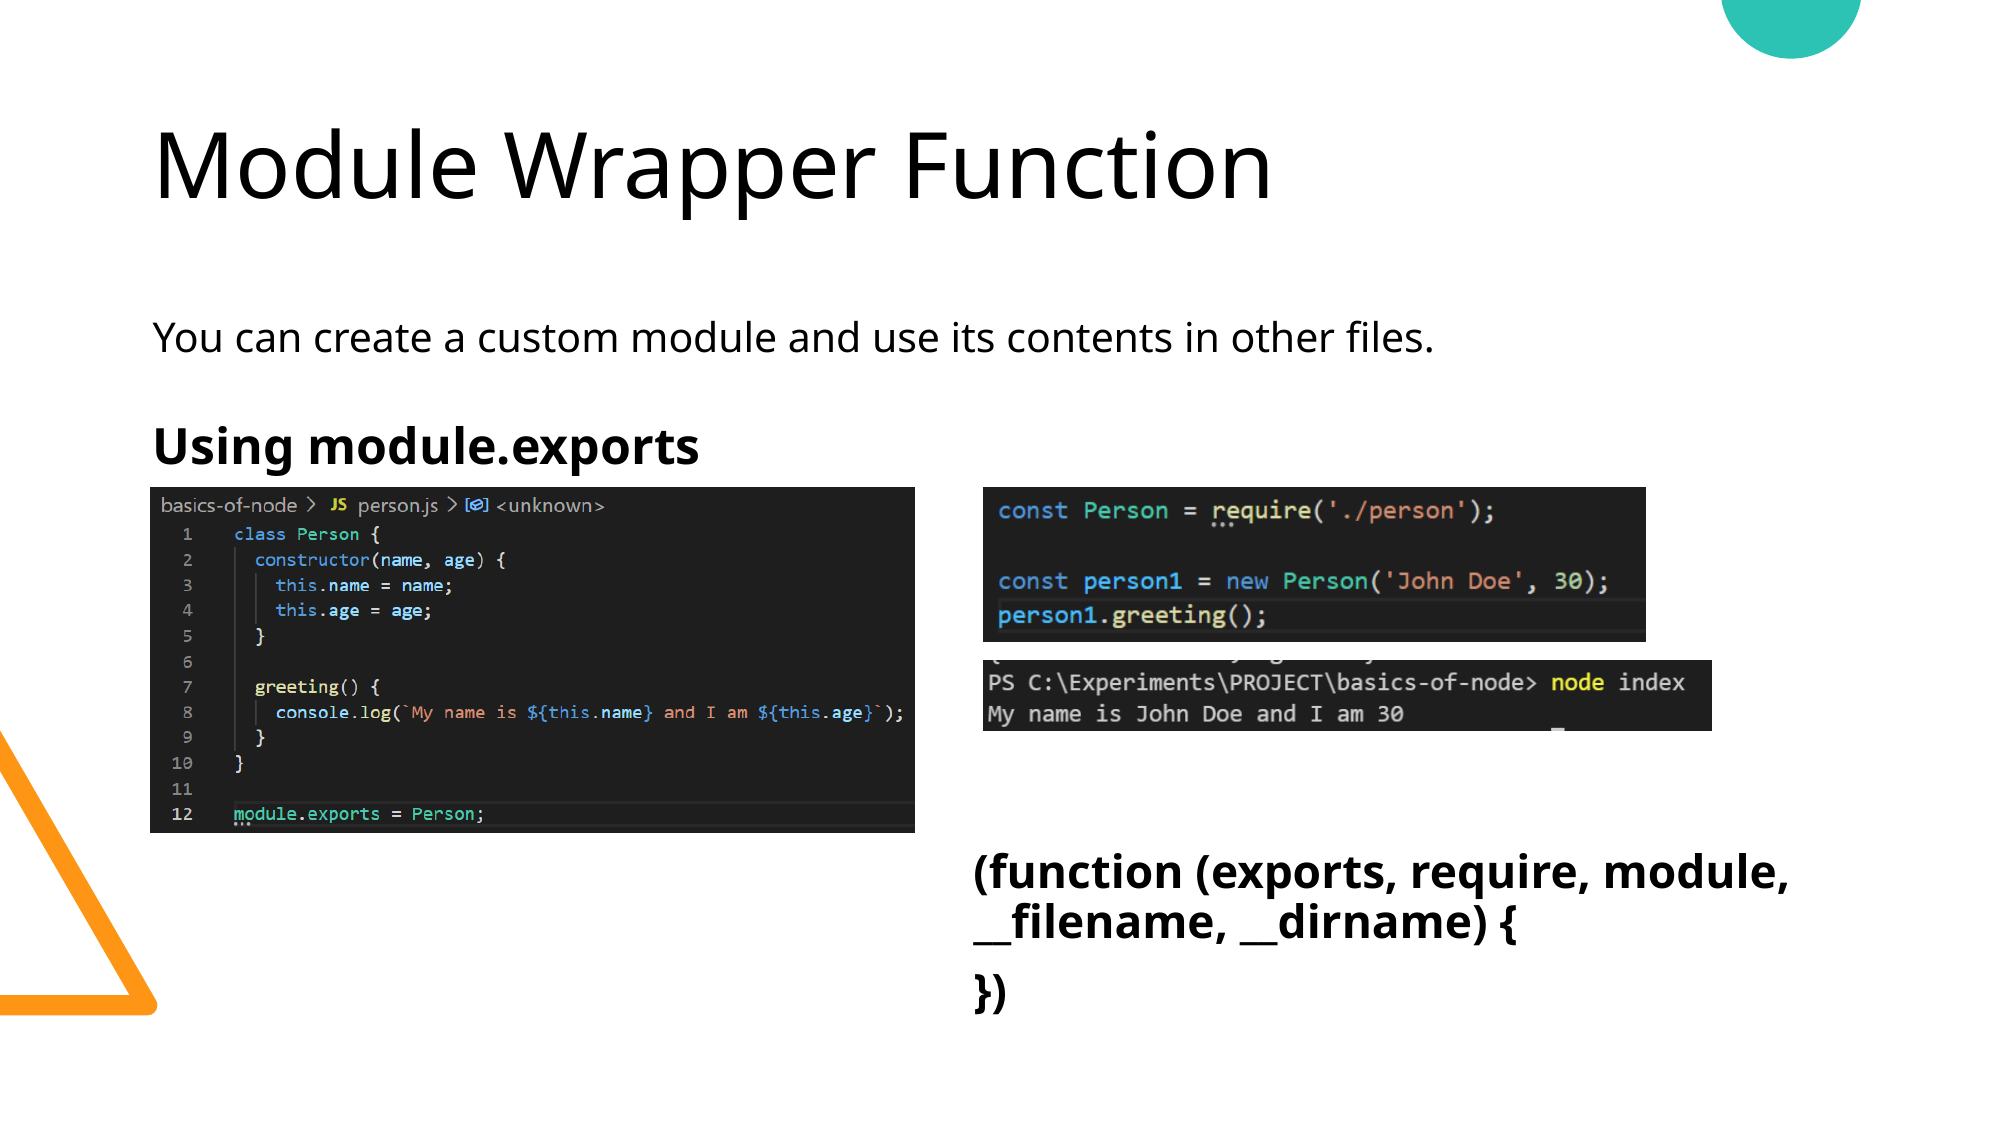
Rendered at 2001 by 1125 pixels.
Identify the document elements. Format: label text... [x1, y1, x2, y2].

picture [150, 487, 915, 833]
picture [983, 660, 1712, 731]
picture [983, 487, 1646, 642]
title Module Wrapper Function [137, 59, 1863, 278]
text_box You can create a custom module and use its contents in other files. [137, 280, 1544, 369]
text_box (function (exports, require, module, __filename, __dirname) { }) [958, 841, 2000, 1025]
text_box Using module.exports [137, 412, 984, 483]
